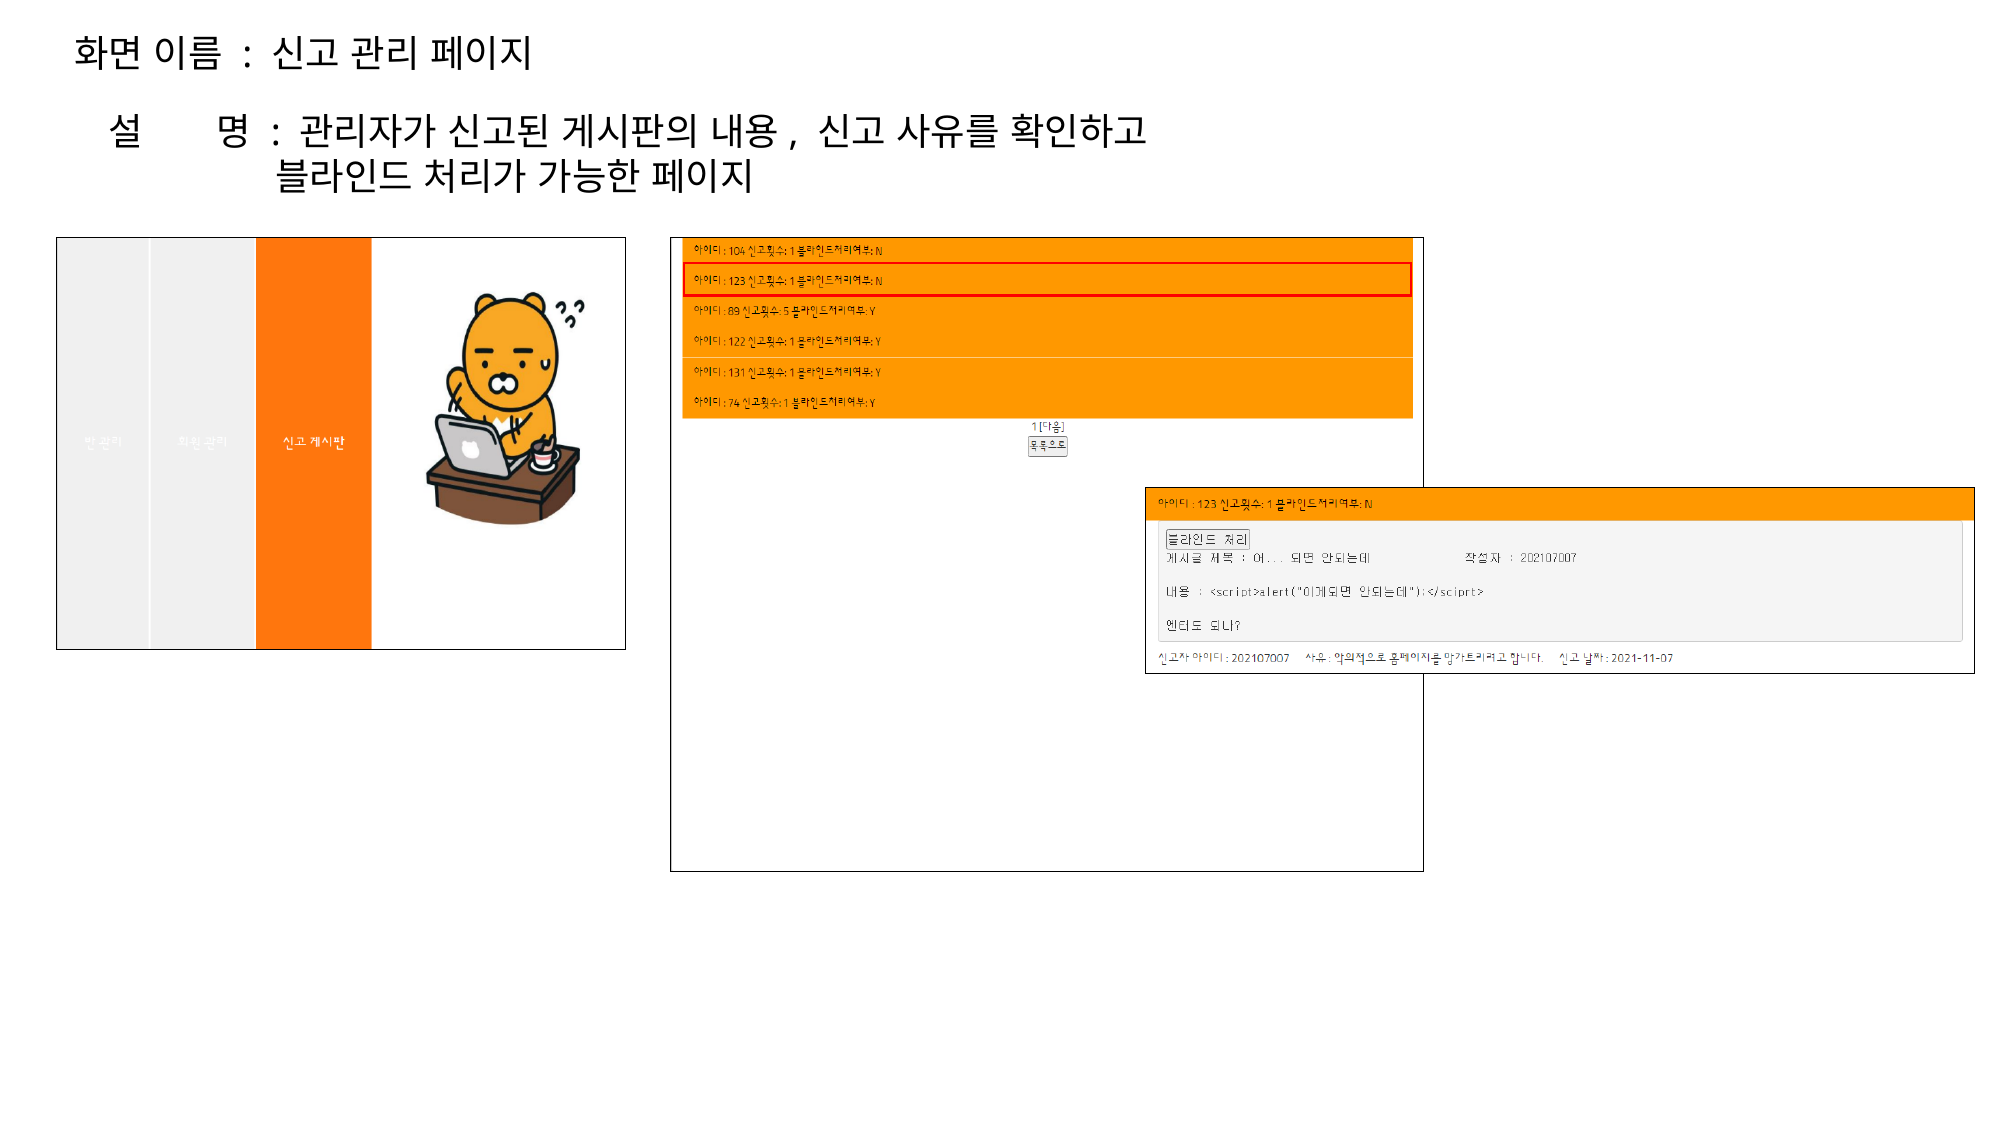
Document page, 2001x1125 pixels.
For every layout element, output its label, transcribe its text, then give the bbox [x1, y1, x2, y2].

picture [1145, 487, 1975, 674]
text_box 설 명 : 관리자가 신고된 게시판의 내용, 신고 사유를 확인하고 블라인드 처리가 가능한 페이지 [94, 100, 1164, 206]
text_box 화면 이름 : 신고 관리 페이지 [59, 23, 549, 83]
picture [56, 237, 626, 650]
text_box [670, 237, 1424, 872]
